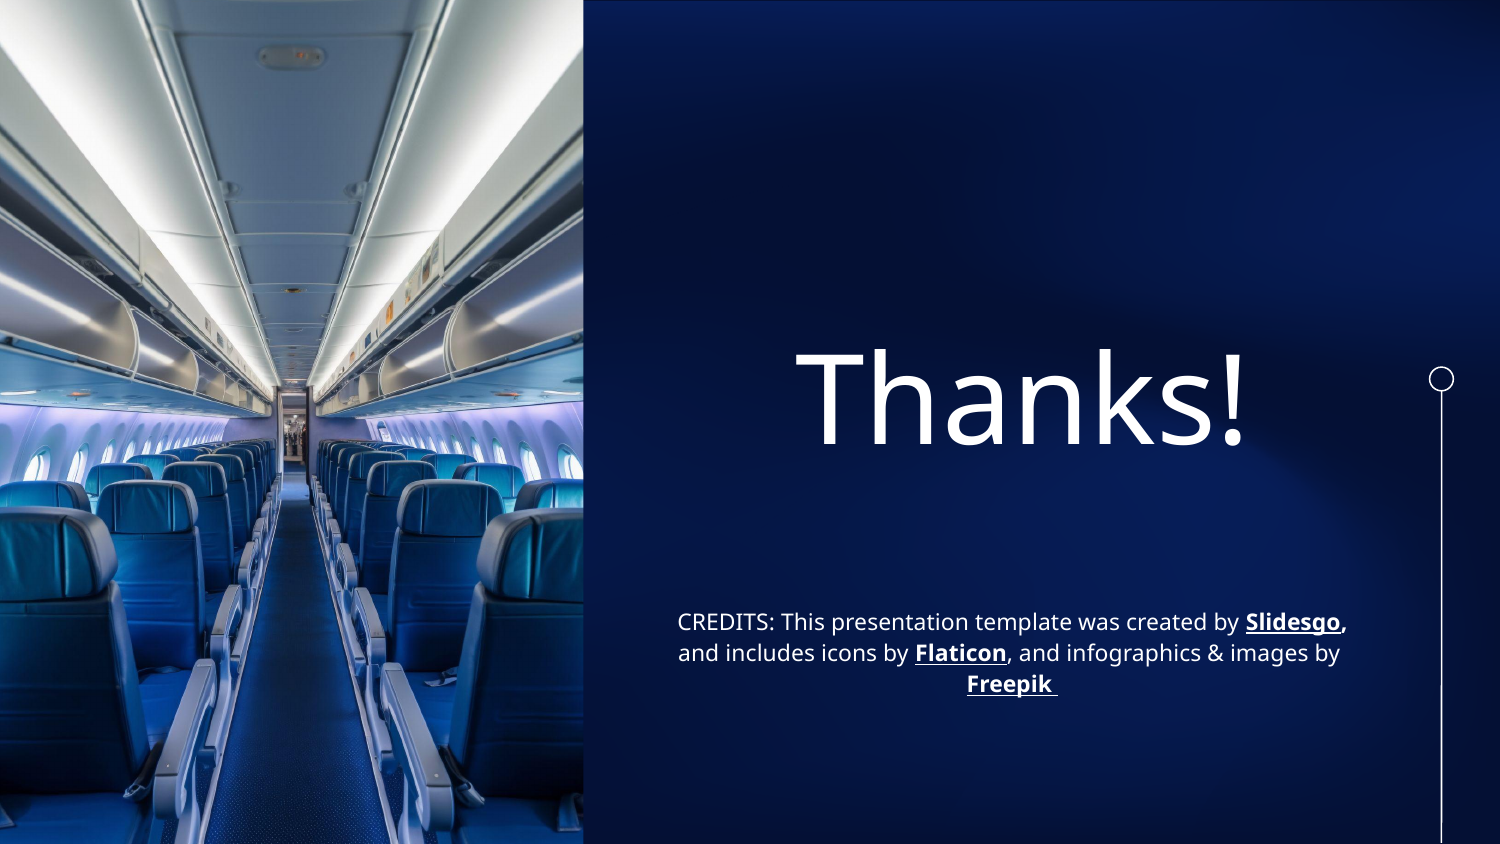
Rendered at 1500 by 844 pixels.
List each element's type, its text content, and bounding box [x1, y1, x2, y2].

title Thanks! [657, 305, 1388, 468]
picture [0, 0, 1500, 844]
